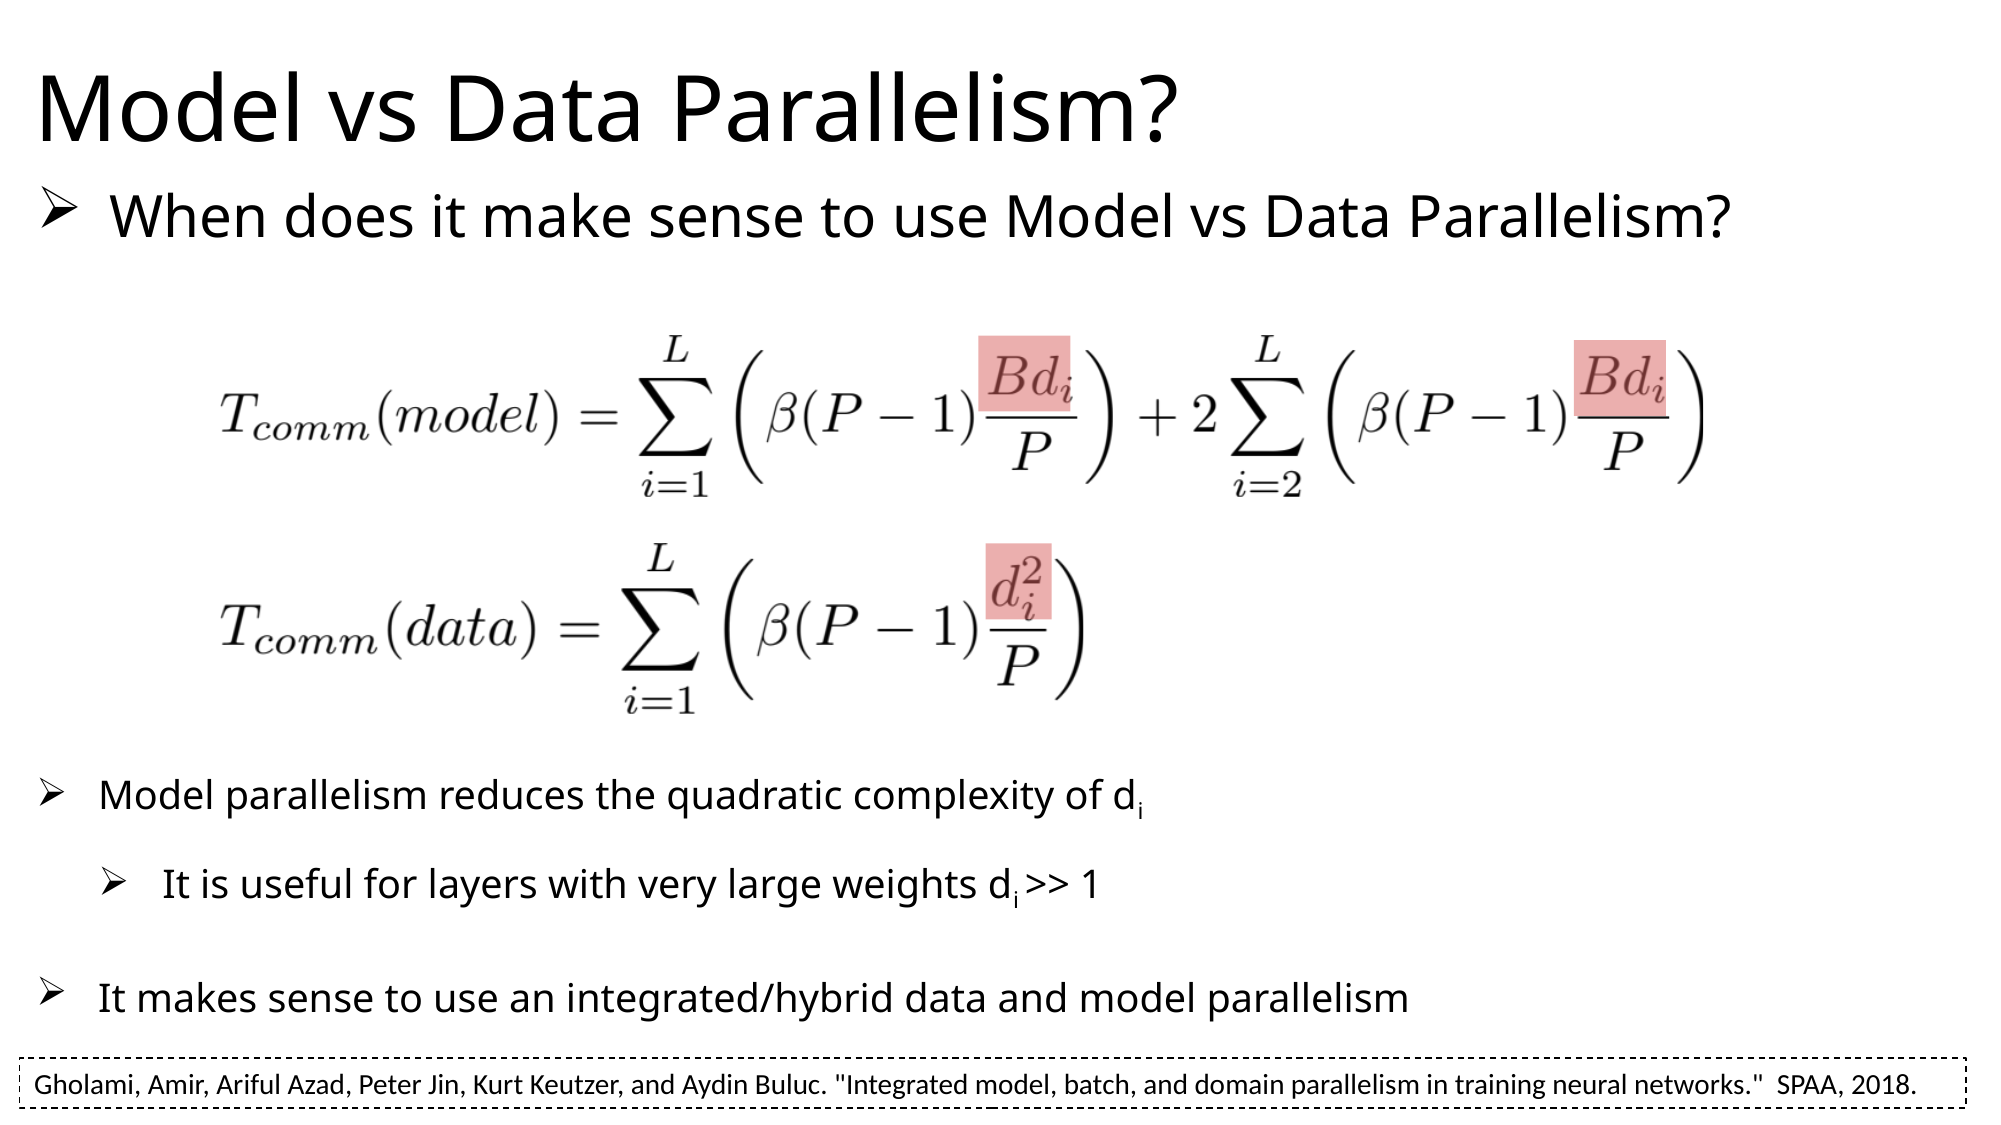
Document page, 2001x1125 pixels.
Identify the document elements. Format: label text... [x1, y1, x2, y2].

picture [220, 335, 1704, 497]
list When does it make sense to use Model vs Data Parallelism? [19, 179, 1792, 323]
text_box Gholami, Amir, Ariful Azad, Peter Jin, Kurt Keutzer, and Aydin Buluc. "Integrated model, batch, and domain parallelism in training neural networks." SPAA, 2018. [19, 1058, 1966, 1108]
picture [220, 543, 1084, 714]
title Model vs Data Parallelism? [19, 3, 1792, 179]
text_box Model parallelism reduces the quadratic complexity of di It is useful for layers with very large weights di >> 1 It makes sense to use an integrated/hybrid data and model parallelism [19, 735, 1792, 1033]
